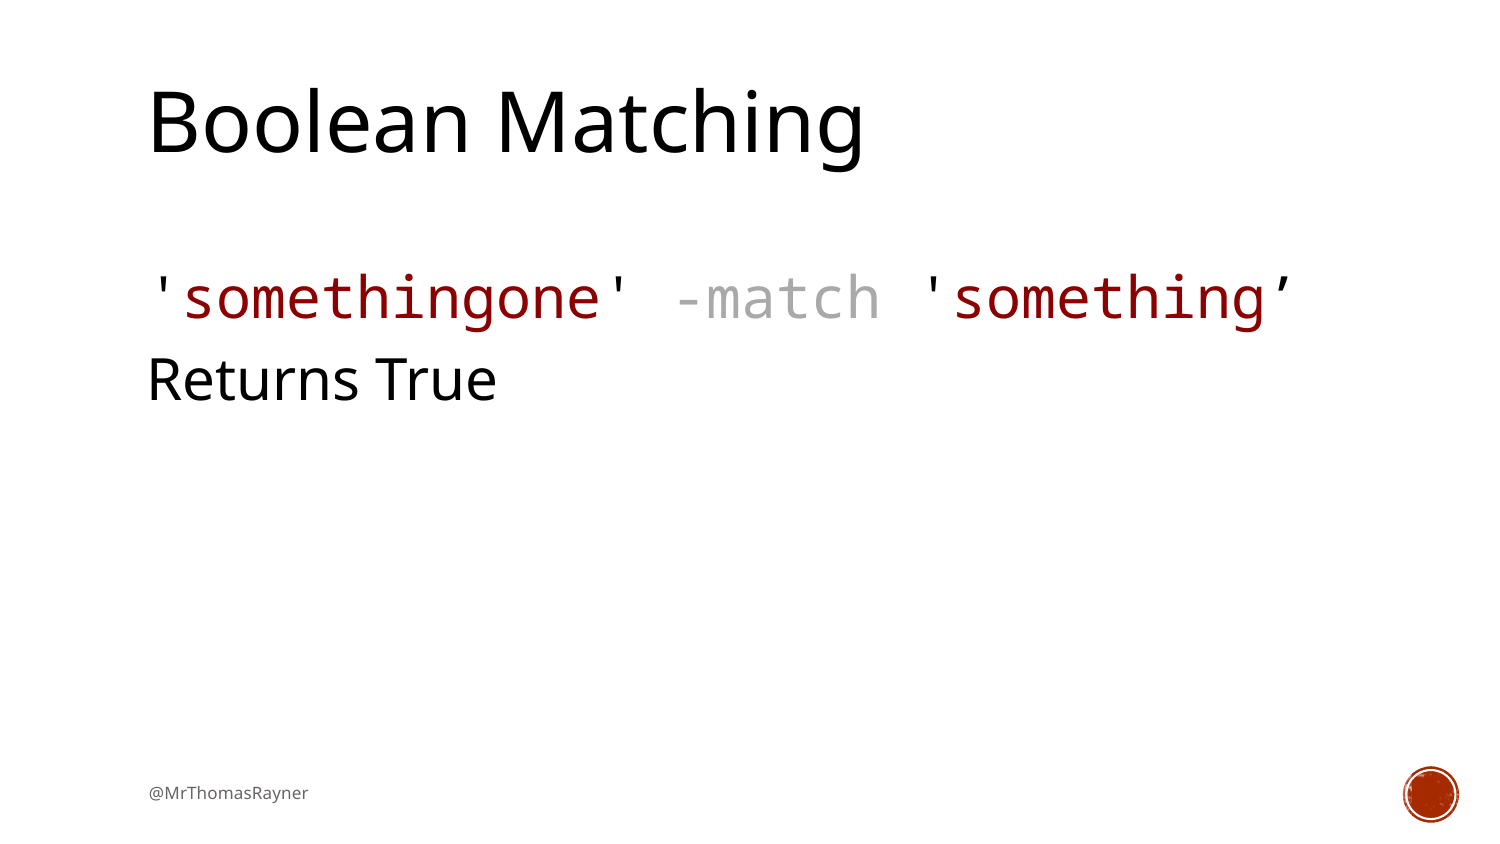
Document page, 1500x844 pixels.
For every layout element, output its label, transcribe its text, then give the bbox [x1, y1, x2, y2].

list 'somethingone' -match 'something’ Returns True [131, 261, 1370, 760]
title Boolean Matching [131, 59, 1370, 192]
footer @MrThomasRayner [133, 771, 913, 817]
